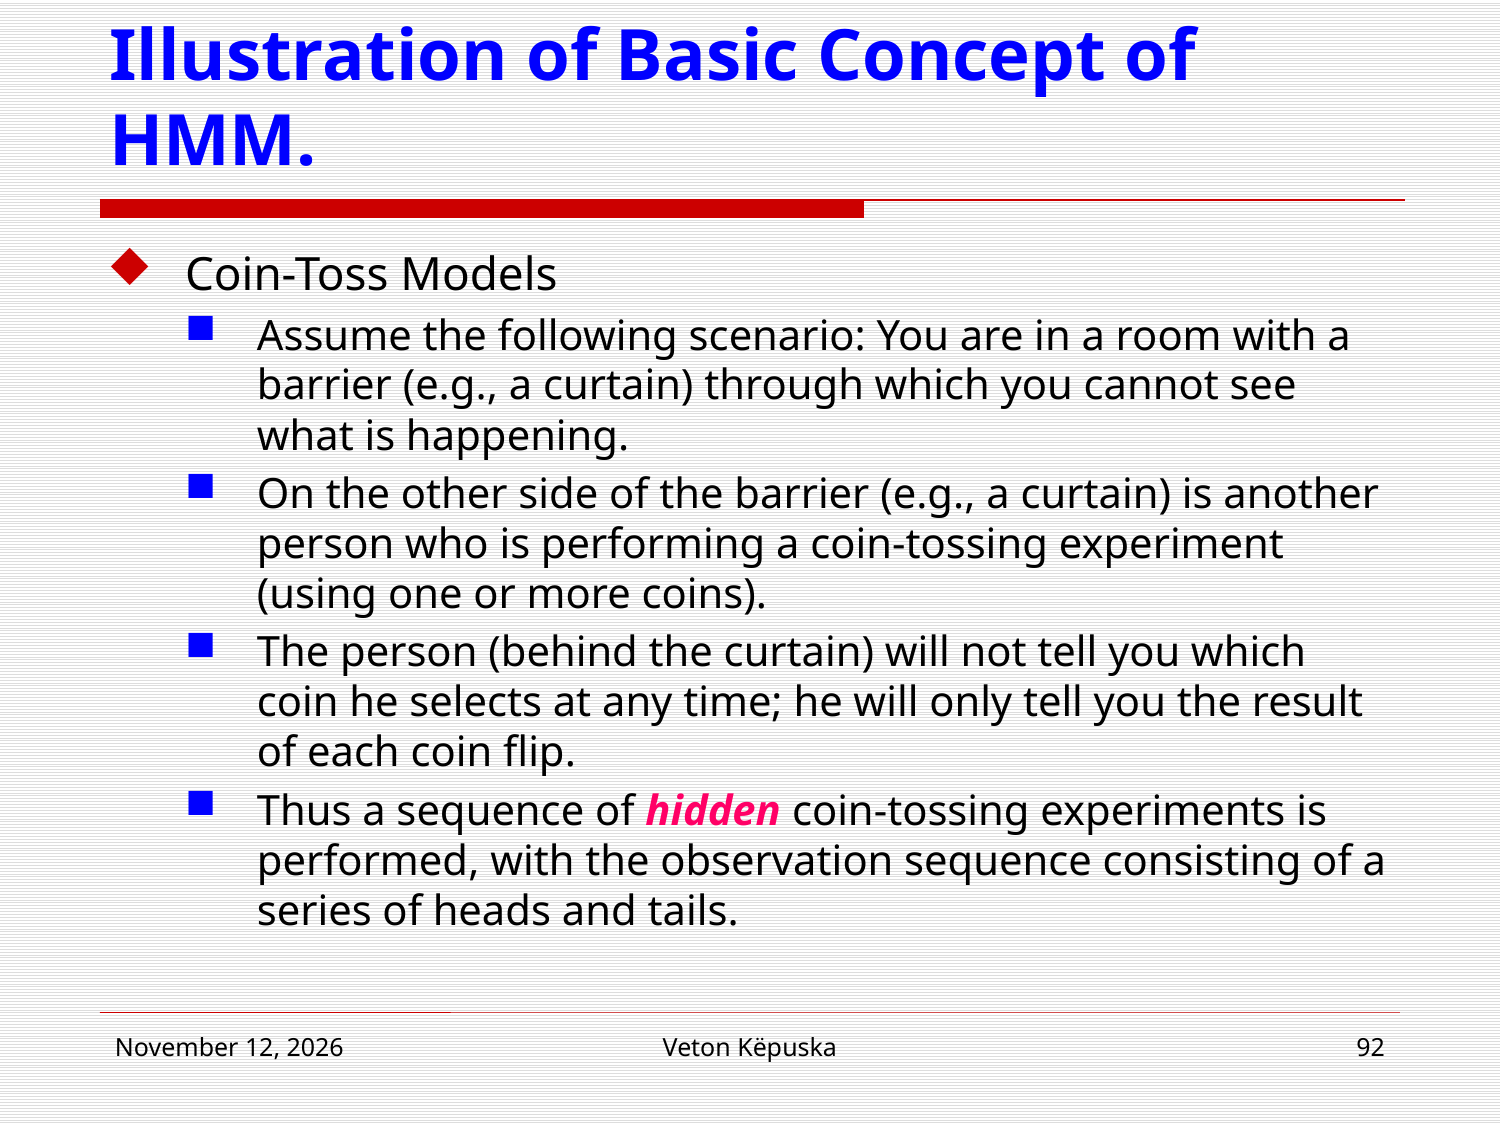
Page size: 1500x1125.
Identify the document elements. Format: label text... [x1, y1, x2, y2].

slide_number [99, 1024, 426, 1103]
list Coin-Toss Models Assume the following scenario: You are in a room with a barrier (e.g., a curtain) through which you cannot see what is happening. On the other side of the barrier (e.g., a curtain) is another person who is performing a coin-tossing experiment (using one or more coins). The person (behind the curtain) will not tell you which coin he selects at any time; he will only tell you the result of each coin flip. Thus a sequence of hidden coin-tossing experiments is performed, with the observation sequence consisting of a series of heads and tails. [92, 237, 1406, 988]
title Illustration of Basic Concept of HMM. [93, 49, 1407, 188]
footer Veton Këpuska [512, 1024, 988, 1103]
slide_number 92 [1074, 1024, 1401, 1103]
